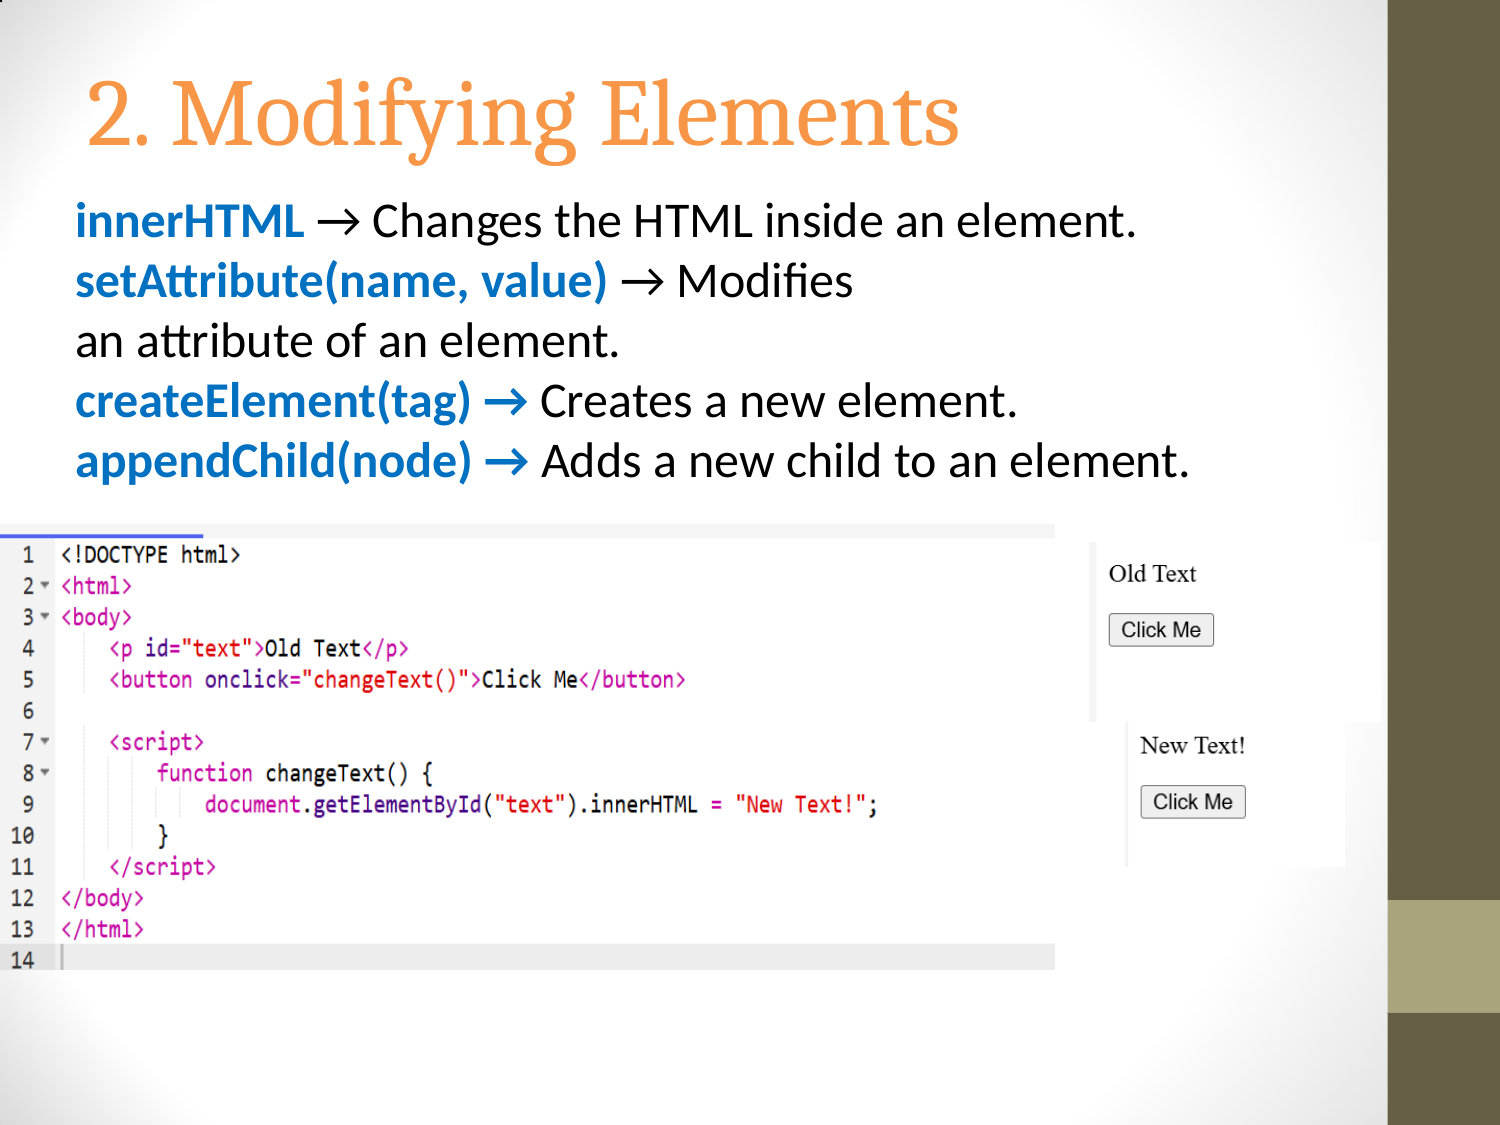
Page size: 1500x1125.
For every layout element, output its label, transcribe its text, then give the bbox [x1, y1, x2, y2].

picture [0, 0, 1387, 1125]
title 2. Modifying Elements [87, 50, 1306, 170]
list innerHTML → Changes the HTML inside an element. setAttribute(name, value) → Modifies an attribute of an element. createElement(tag) → Creates a new element. appendChild(node) → Adds a new child to an element. [75, 187, 1329, 491]
